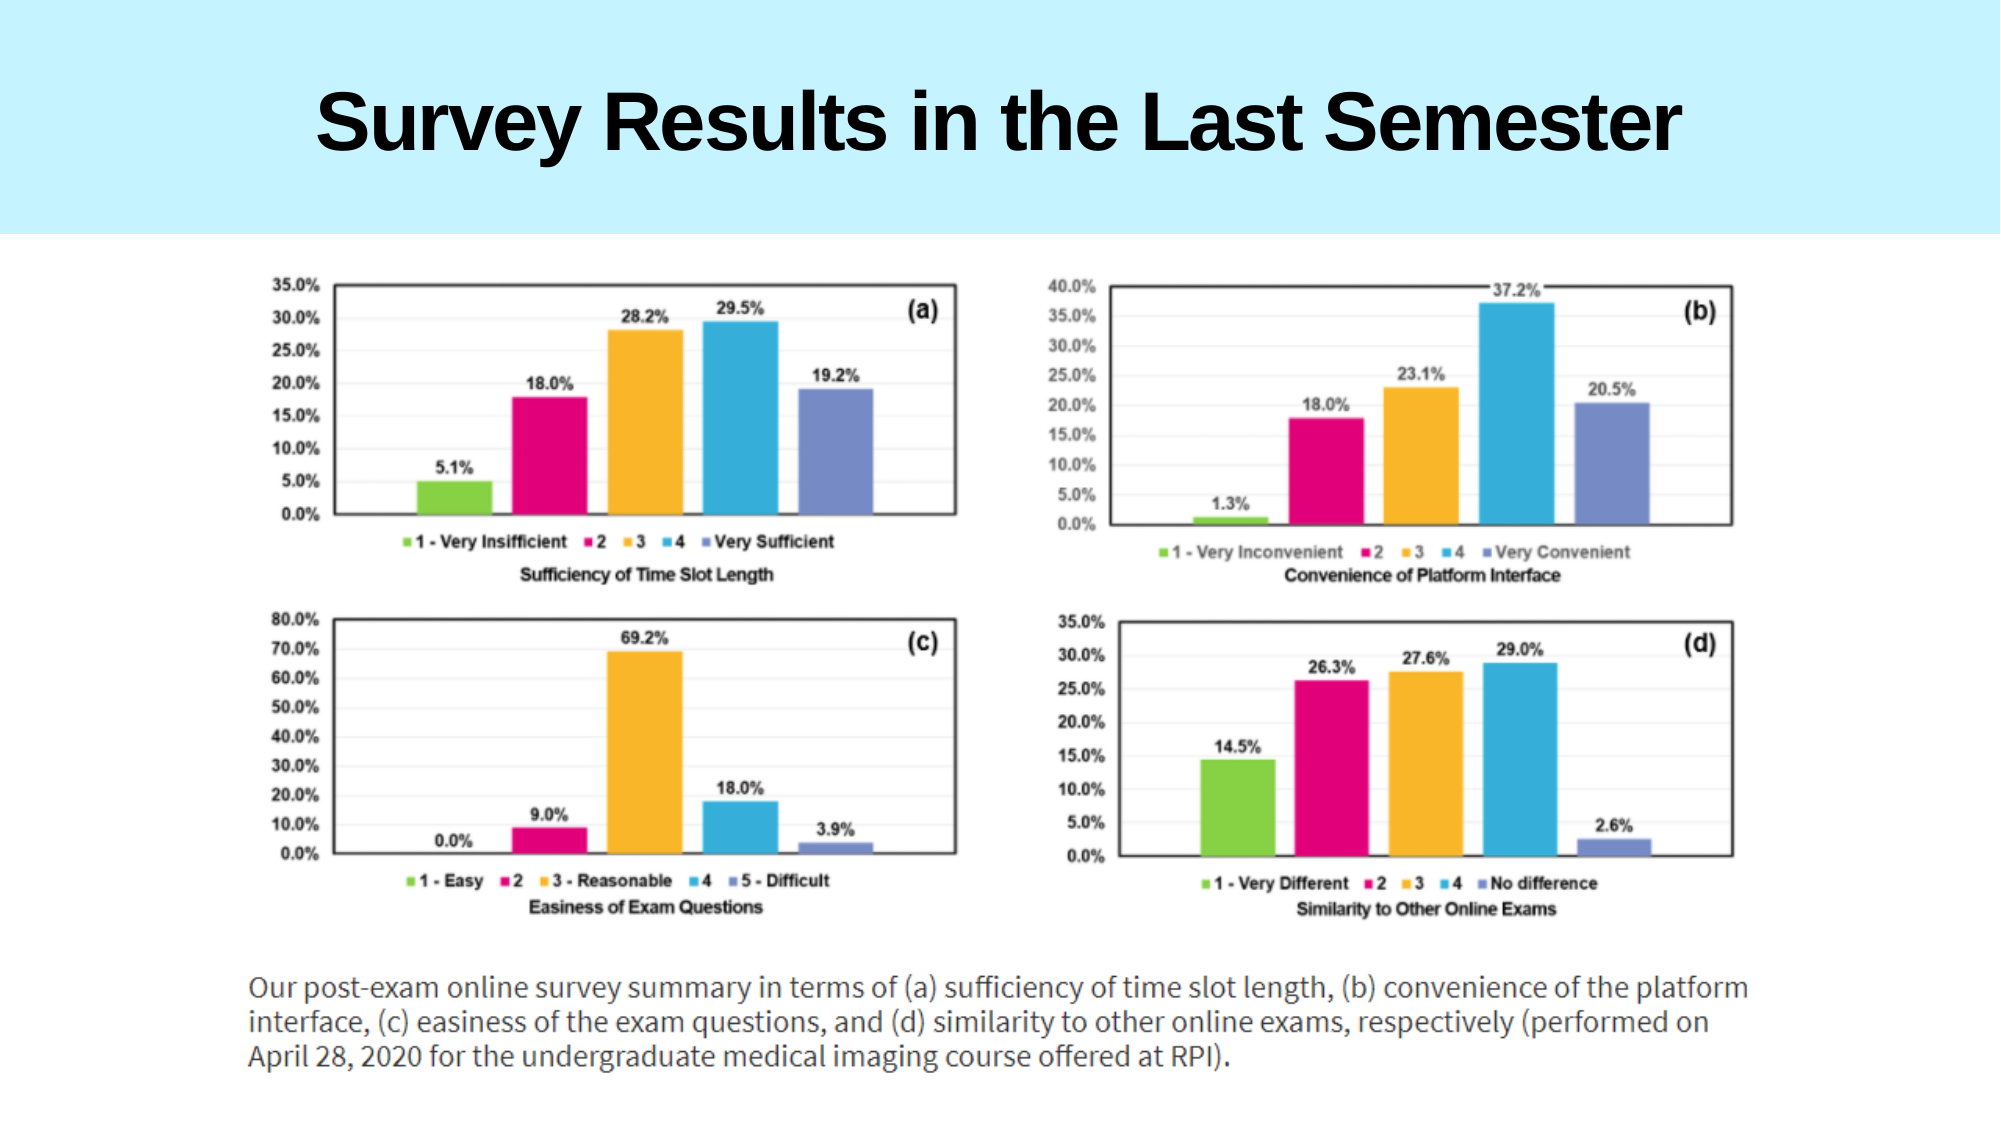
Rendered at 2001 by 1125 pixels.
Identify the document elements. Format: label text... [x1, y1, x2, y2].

picture [228, 247, 1772, 1099]
title Survey Results in the Last Semester [0, 0, 2000, 234]
